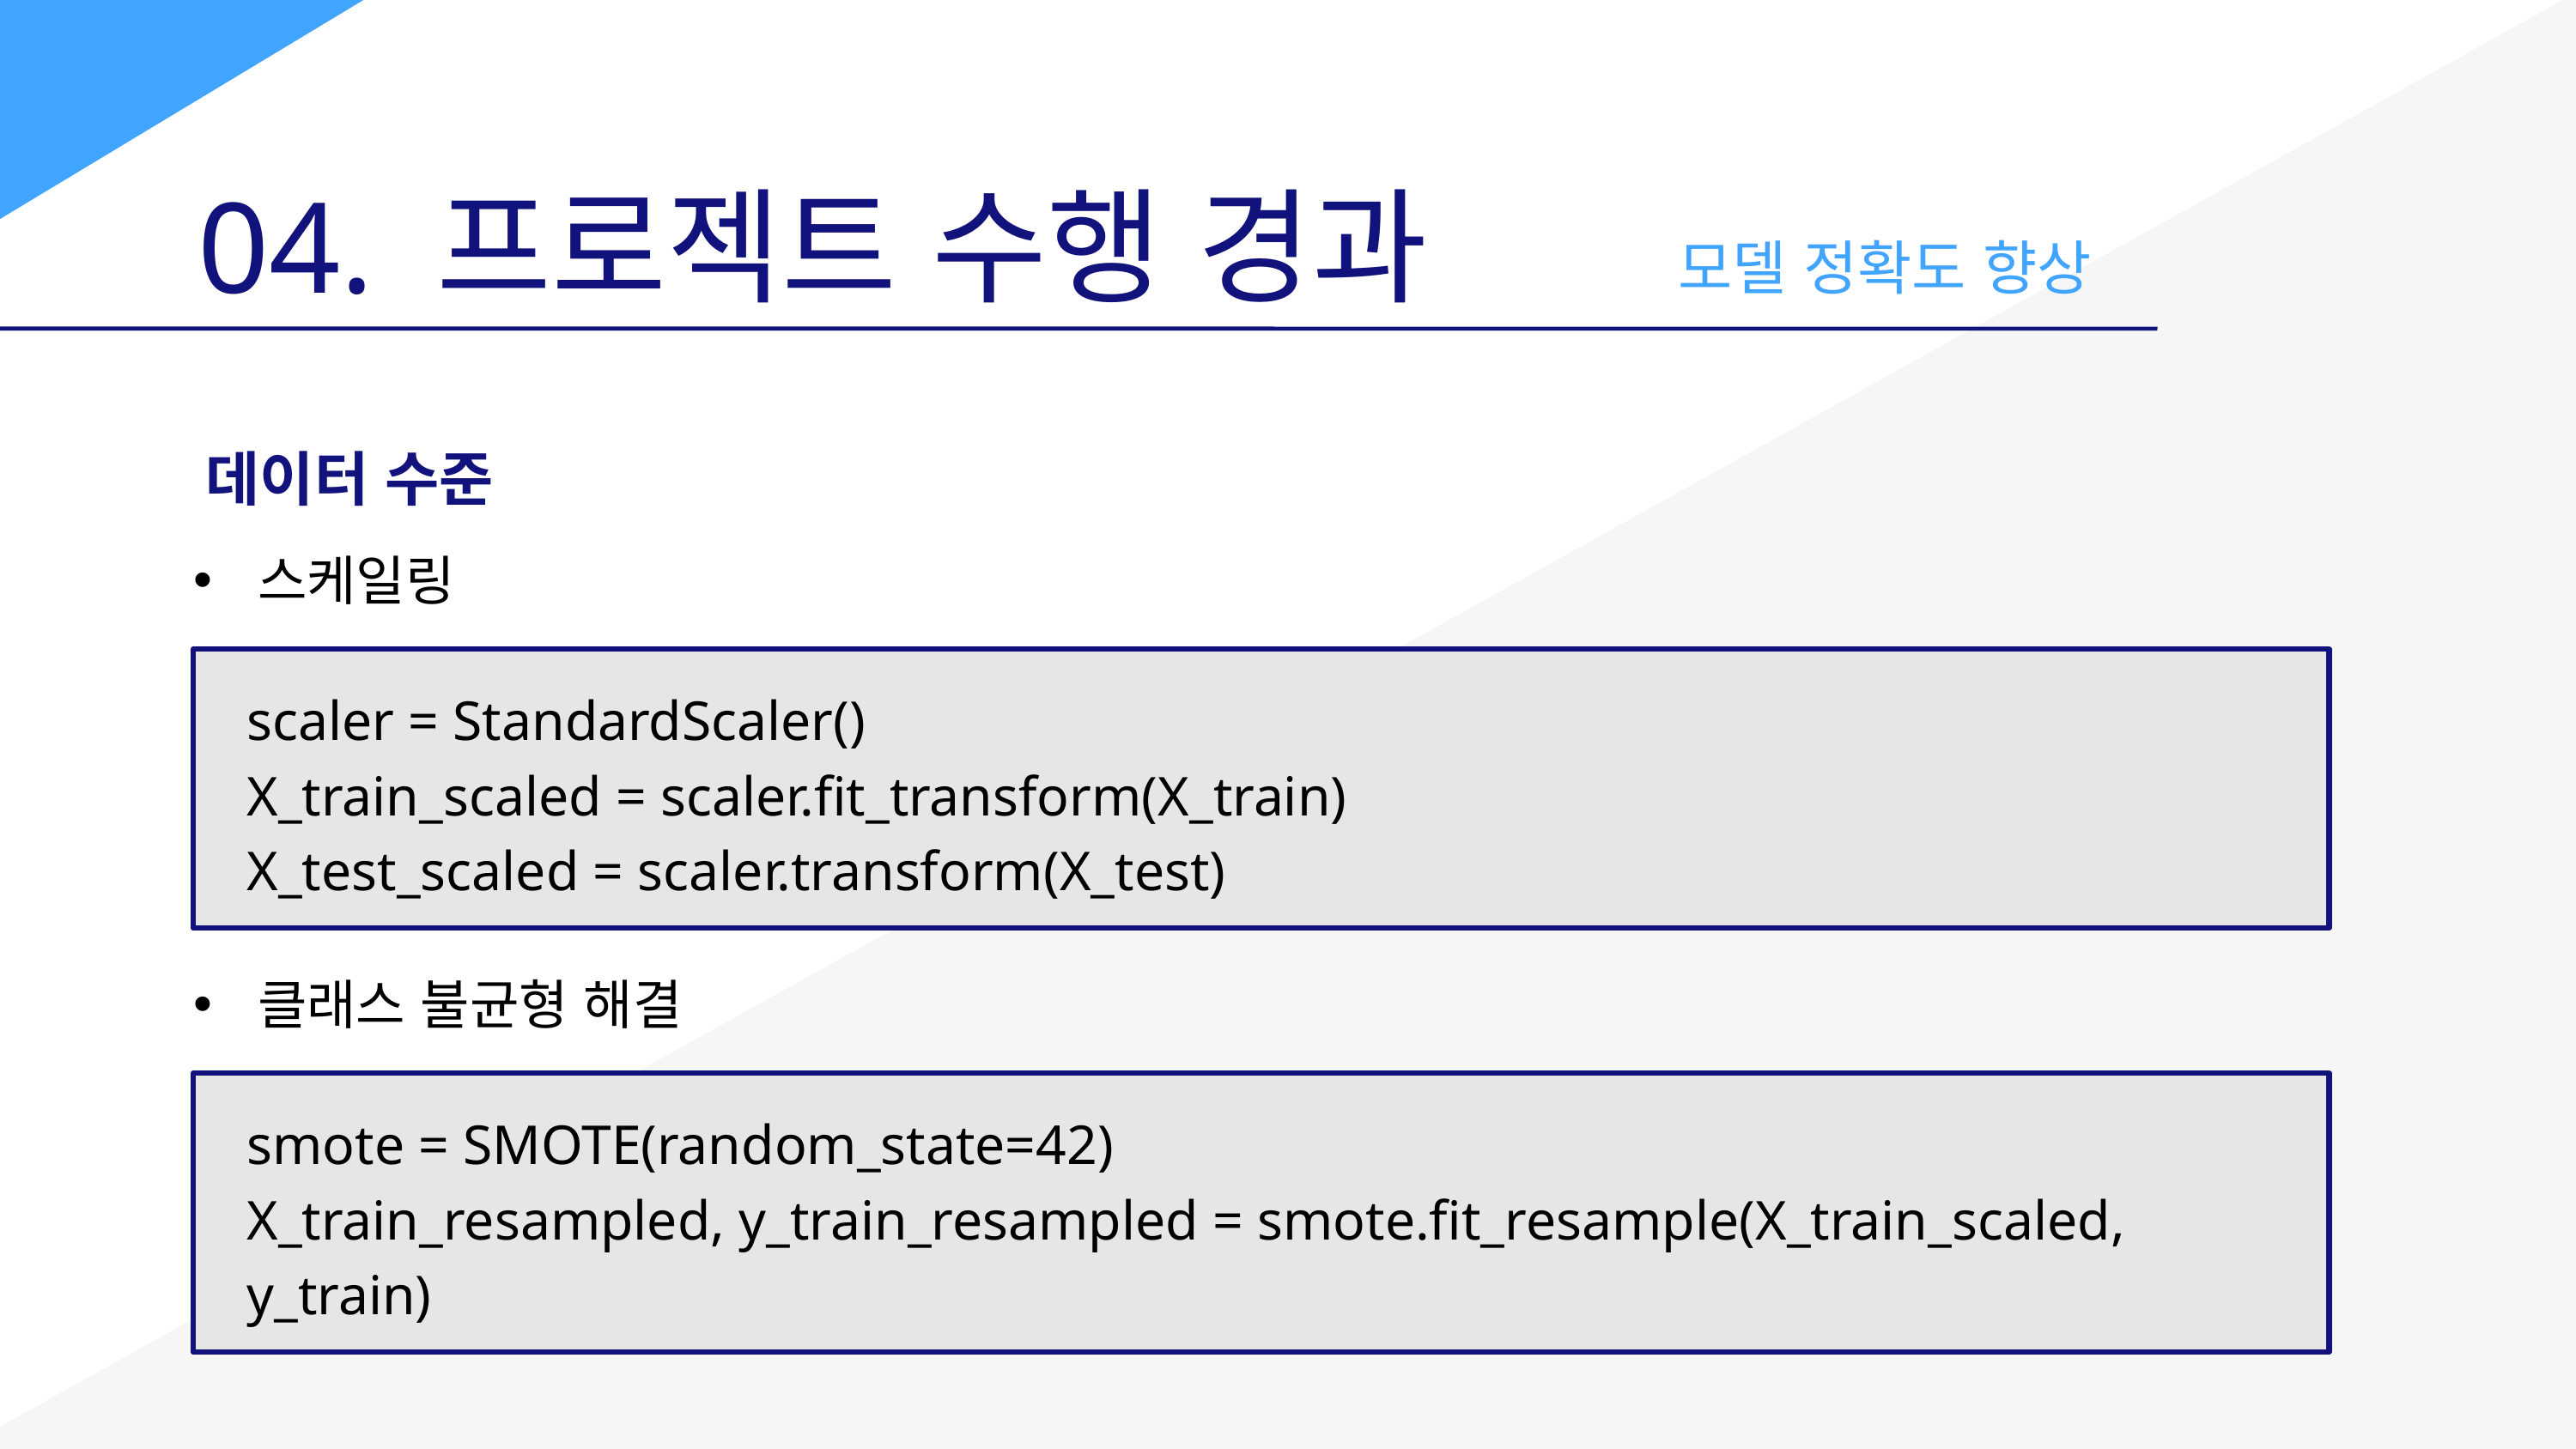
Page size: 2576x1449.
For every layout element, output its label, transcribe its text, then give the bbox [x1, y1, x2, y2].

text_box 스케일링 [193, 547, 738, 612]
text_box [744, 33, 2576, 1449]
text_box scaler = StandardScaler() X_train_scaled = scaler.fit_transform(X_train) X_test_scaled = scaler.transform(X_test) [246, 676, 738, 902]
text_box [191, 1071, 738, 1354]
text_box 데이터 수준 [192, 435, 738, 519]
text_box 클래스 불균형 해결 [193, 971, 738, 1036]
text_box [0, 0, 324, 173]
text_box 04. 프로젝트 수행 경과 [197, 146, 738, 318]
text_box [191, 647, 738, 930]
text_box smote = SMOTE(random_state=42) X_train_resampled, y_train_resampled = smote.fit_resample(X_train_scaled, y_train) [246, 1100, 738, 1326]
